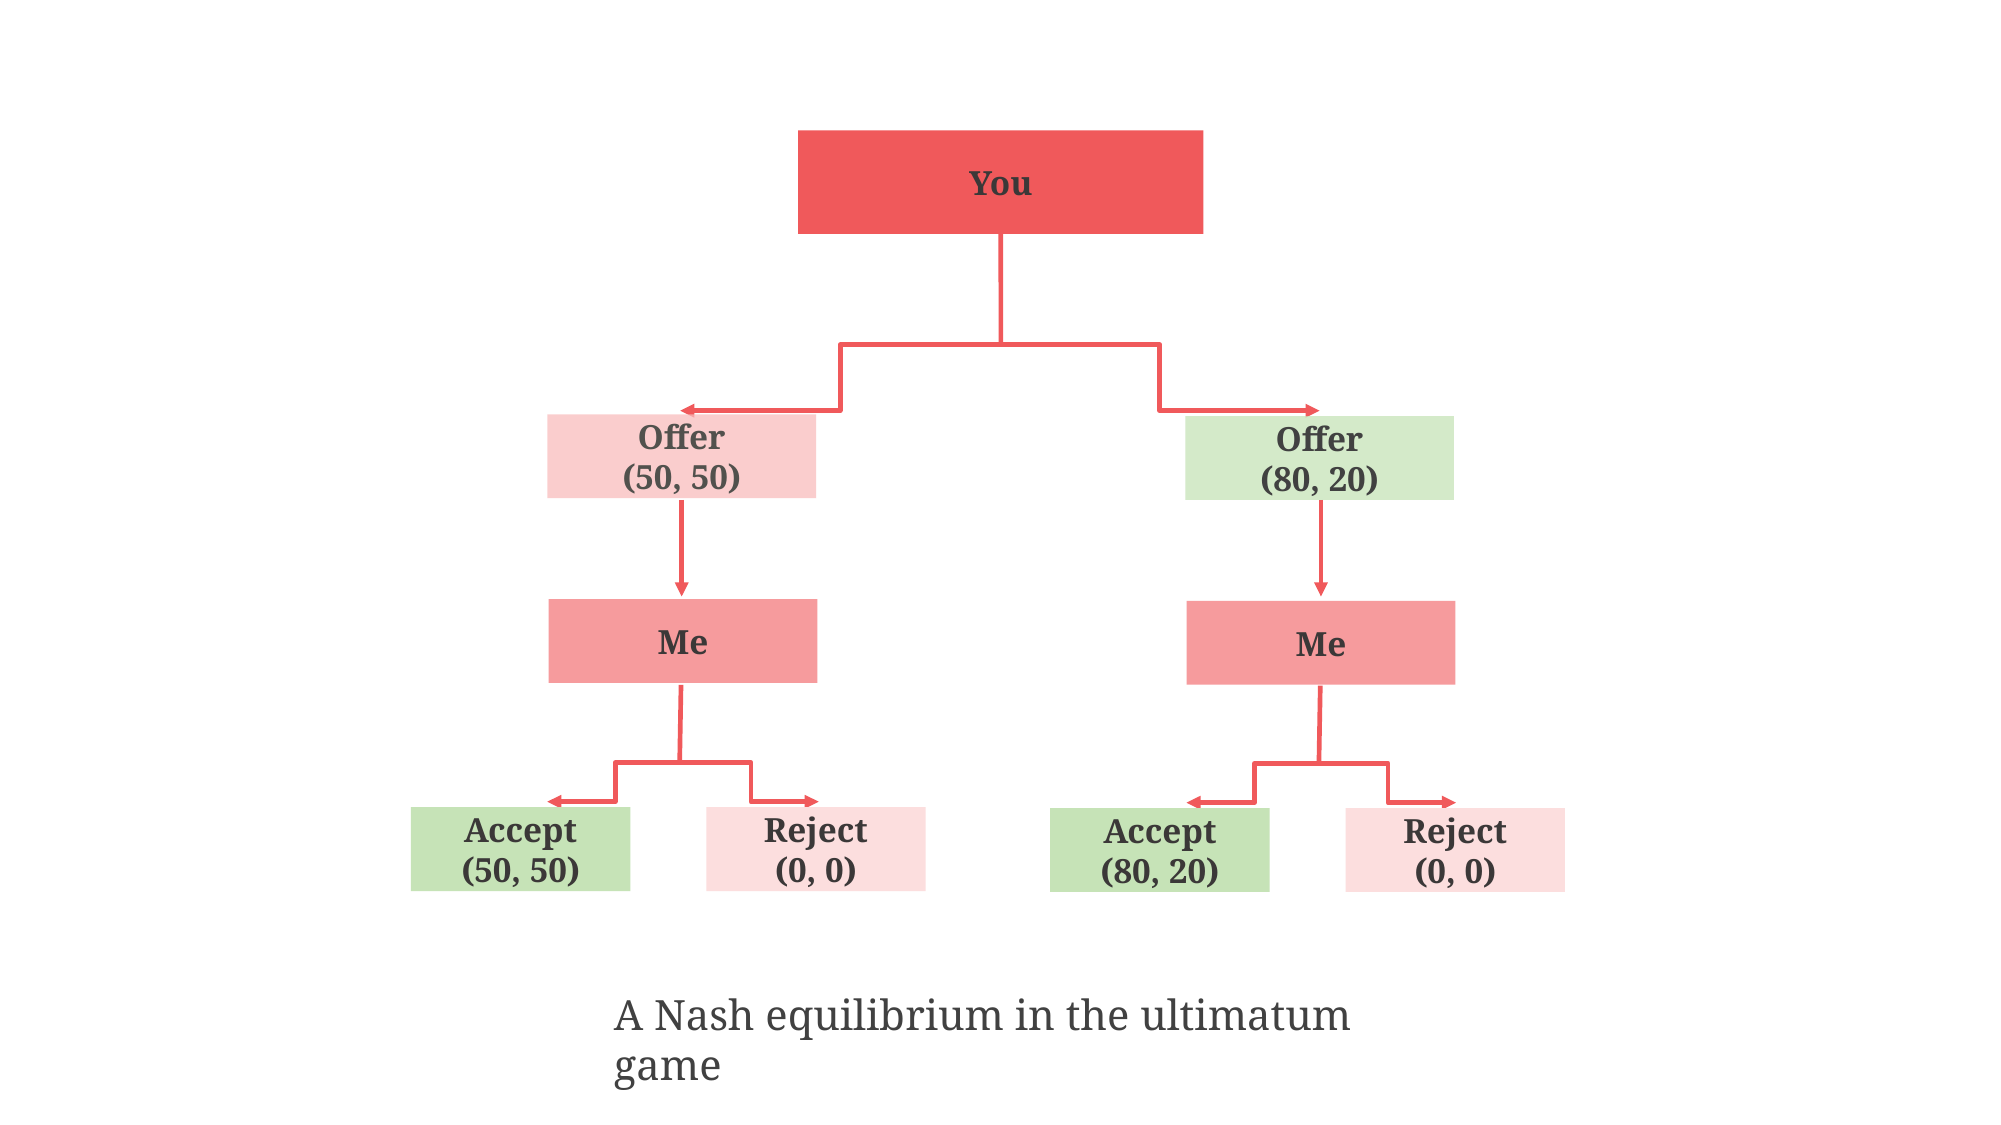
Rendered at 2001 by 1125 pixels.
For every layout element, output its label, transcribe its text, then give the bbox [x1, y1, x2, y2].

text_box Reject (0, 0) [704, 805, 928, 893]
text_box Accept (50, 50) [409, 805, 632, 893]
text_box Offer (50, 50) [545, 412, 818, 500]
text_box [546, 684, 819, 802]
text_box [1186, 685, 1457, 803]
text_box Offer (80, 20) [1183, 414, 1456, 502]
text_box A Nash equilibrium in the ultimatum game [599, 981, 1436, 1097]
text_box Reject (0, 0) [1343, 806, 1567, 894]
text_box Me [547, 597, 819, 684]
text_box Me [1184, 599, 1457, 686]
text_box You [796, 128, 1206, 232]
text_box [680, 233, 1320, 411]
text_box Accept (80, 20) [1048, 806, 1272, 894]
